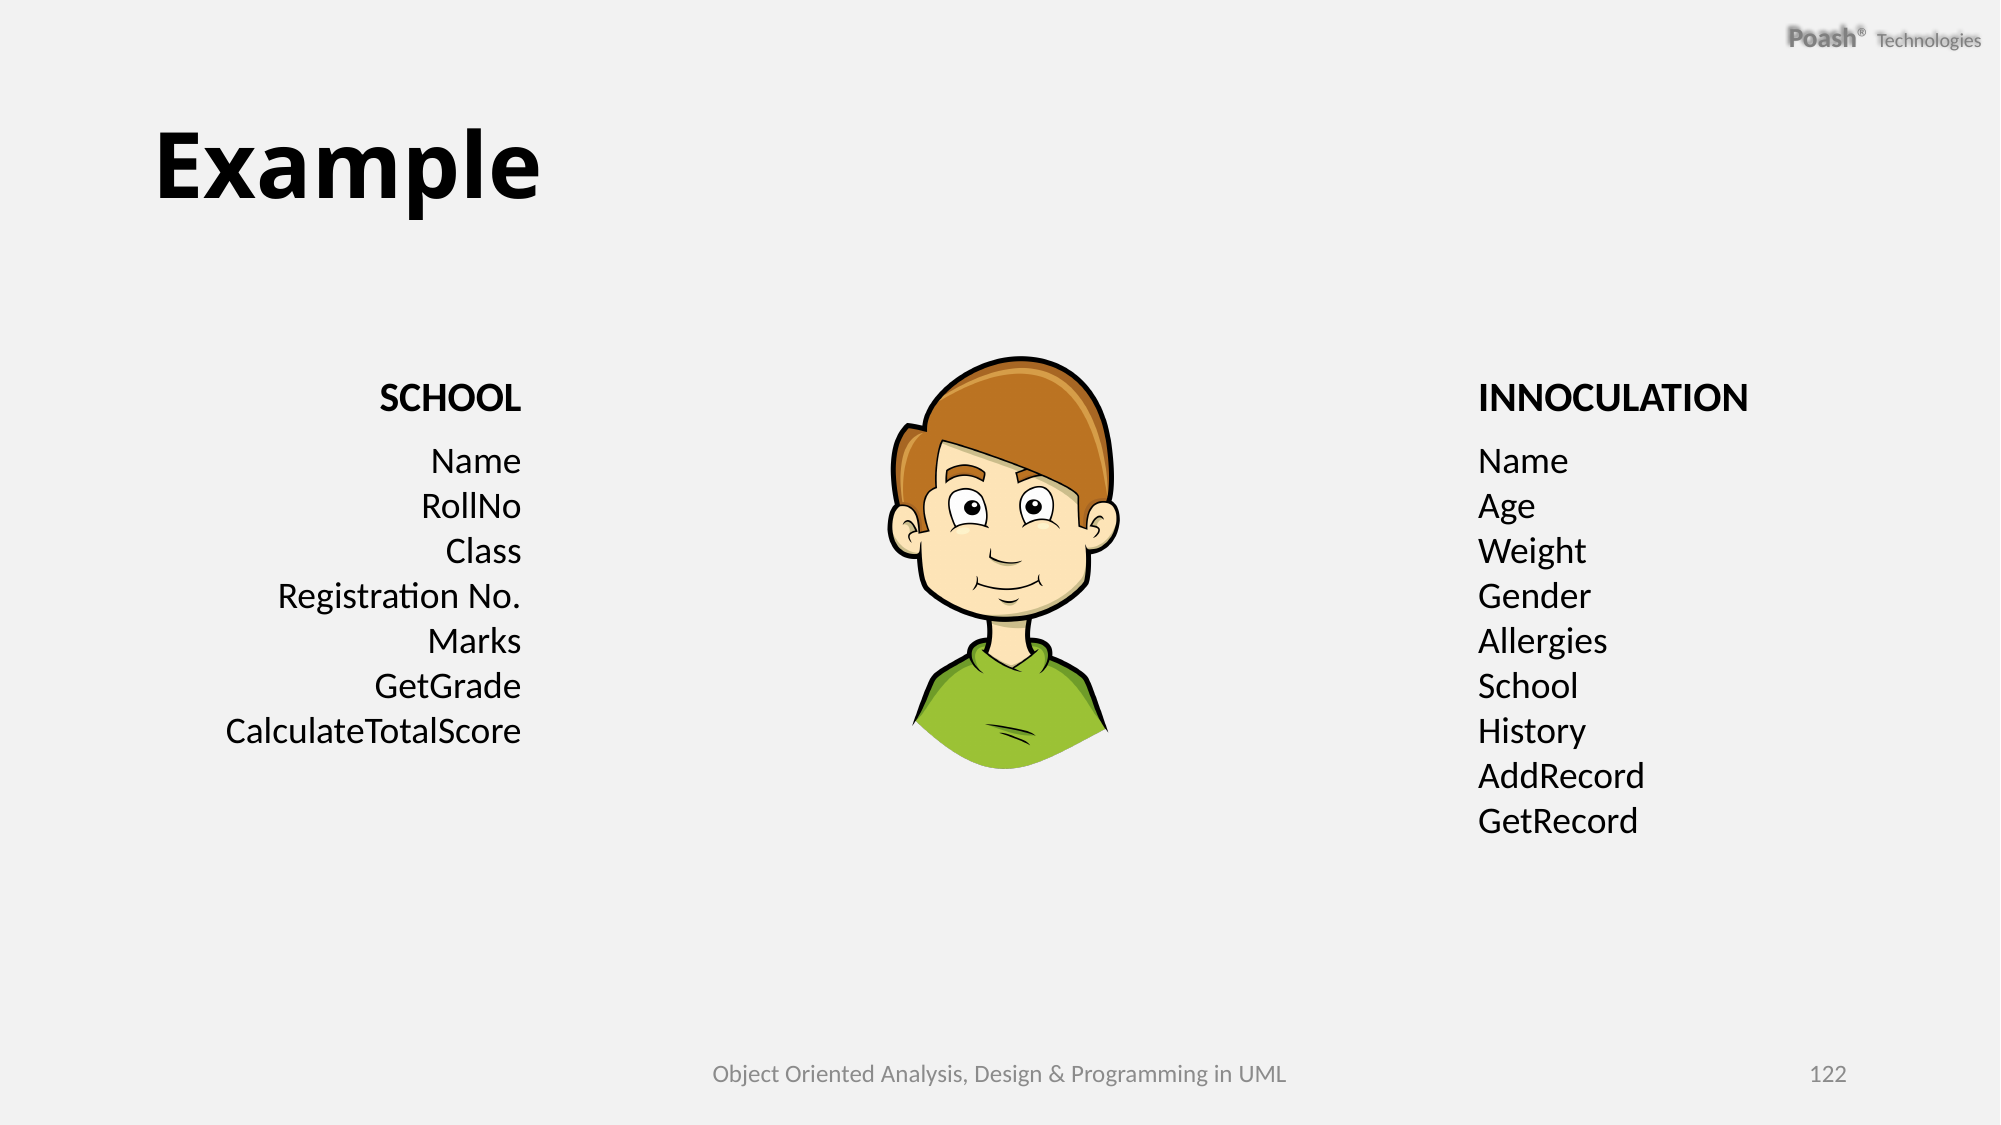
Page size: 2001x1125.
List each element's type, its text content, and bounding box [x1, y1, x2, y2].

title Example [137, 59, 1863, 278]
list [749, 327, 1250, 828]
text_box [37, 362, 537, 853]
slide_number 122 [1412, 1042, 1863, 1103]
footer Object Oriented Analysis, Design & Programming in UML [662, 1042, 1338, 1103]
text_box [1463, 362, 1963, 853]
